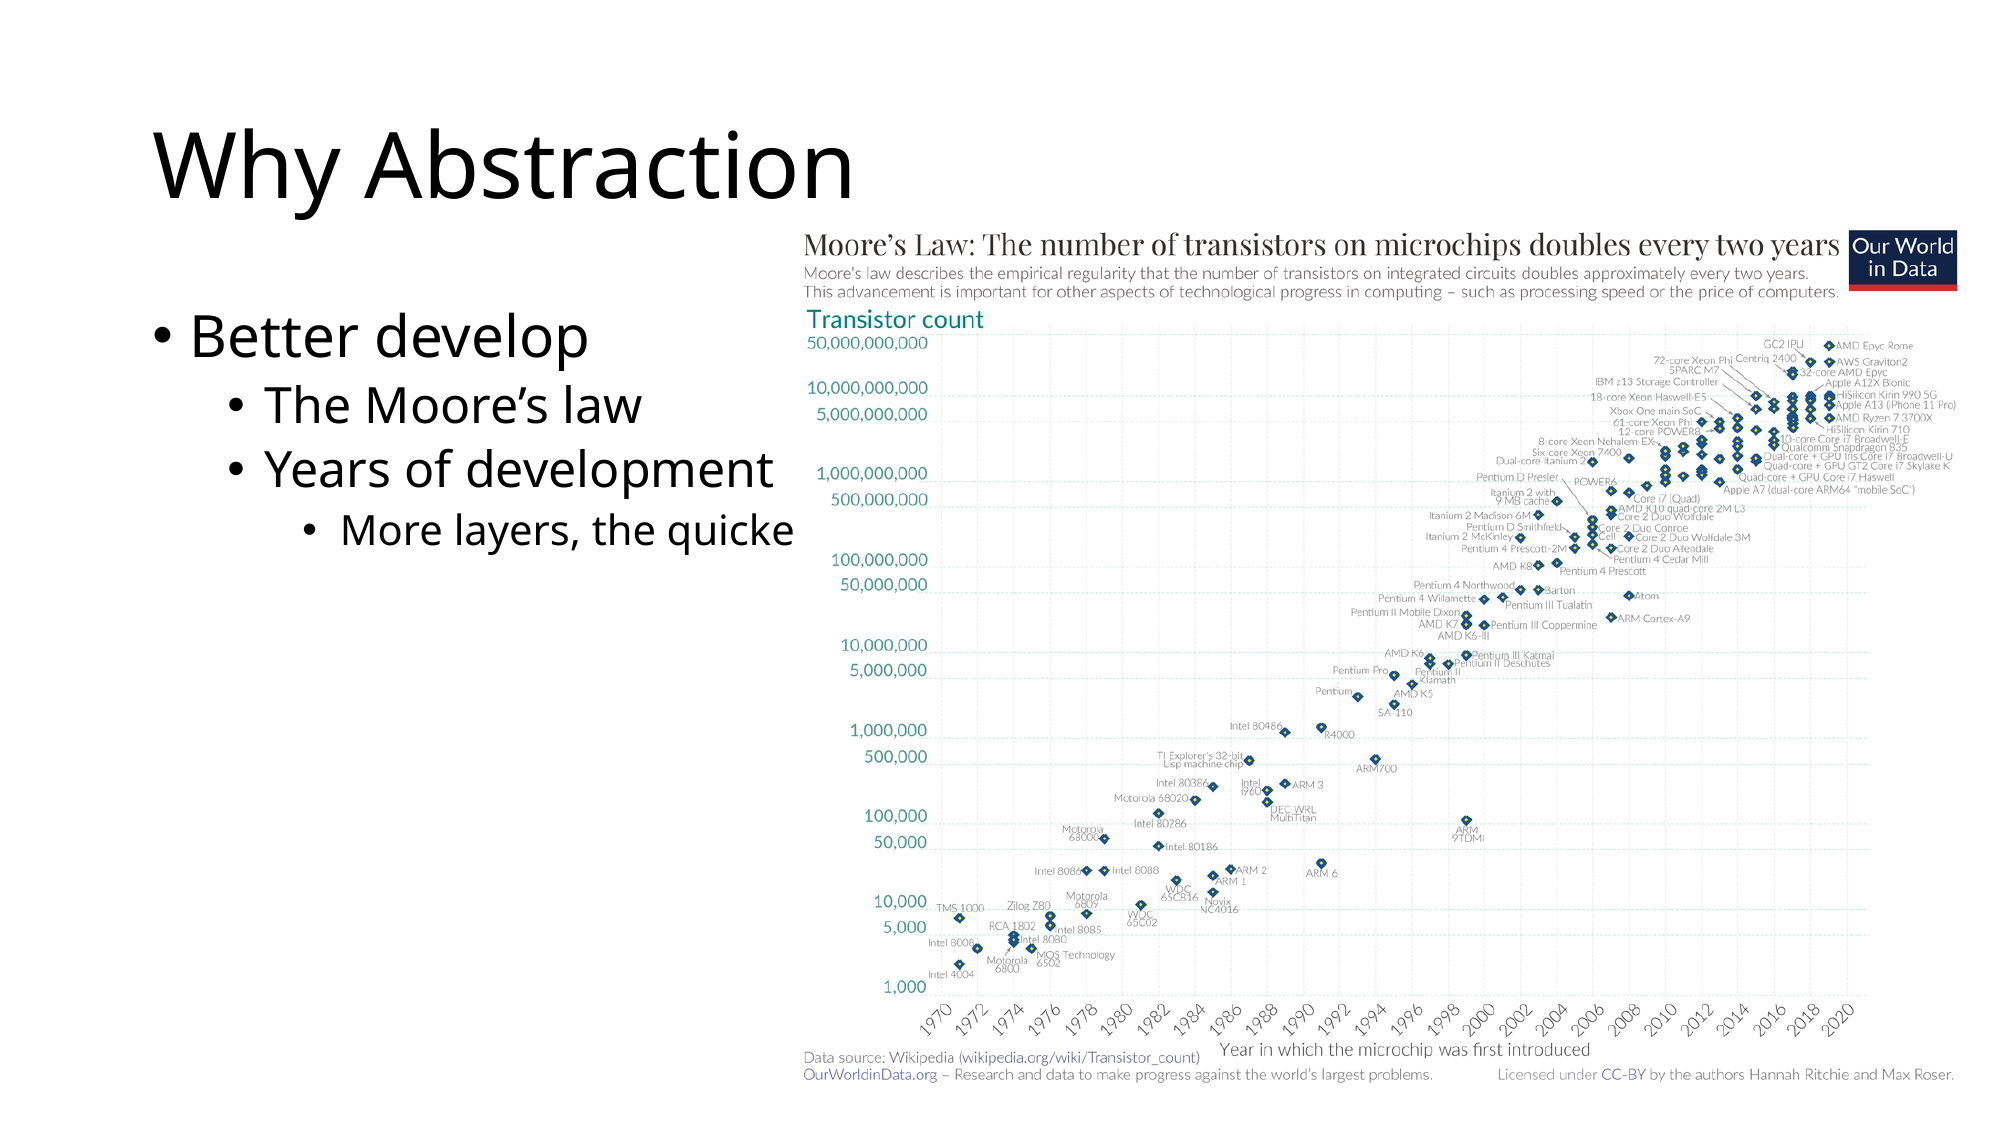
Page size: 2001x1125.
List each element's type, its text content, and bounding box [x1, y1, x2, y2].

title Why Abstraction [137, 59, 1863, 278]
list Better develop The Moore’s law Years of development More layers, the quicker [137, 299, 795, 1014]
picture [795, 224, 1963, 1088]
